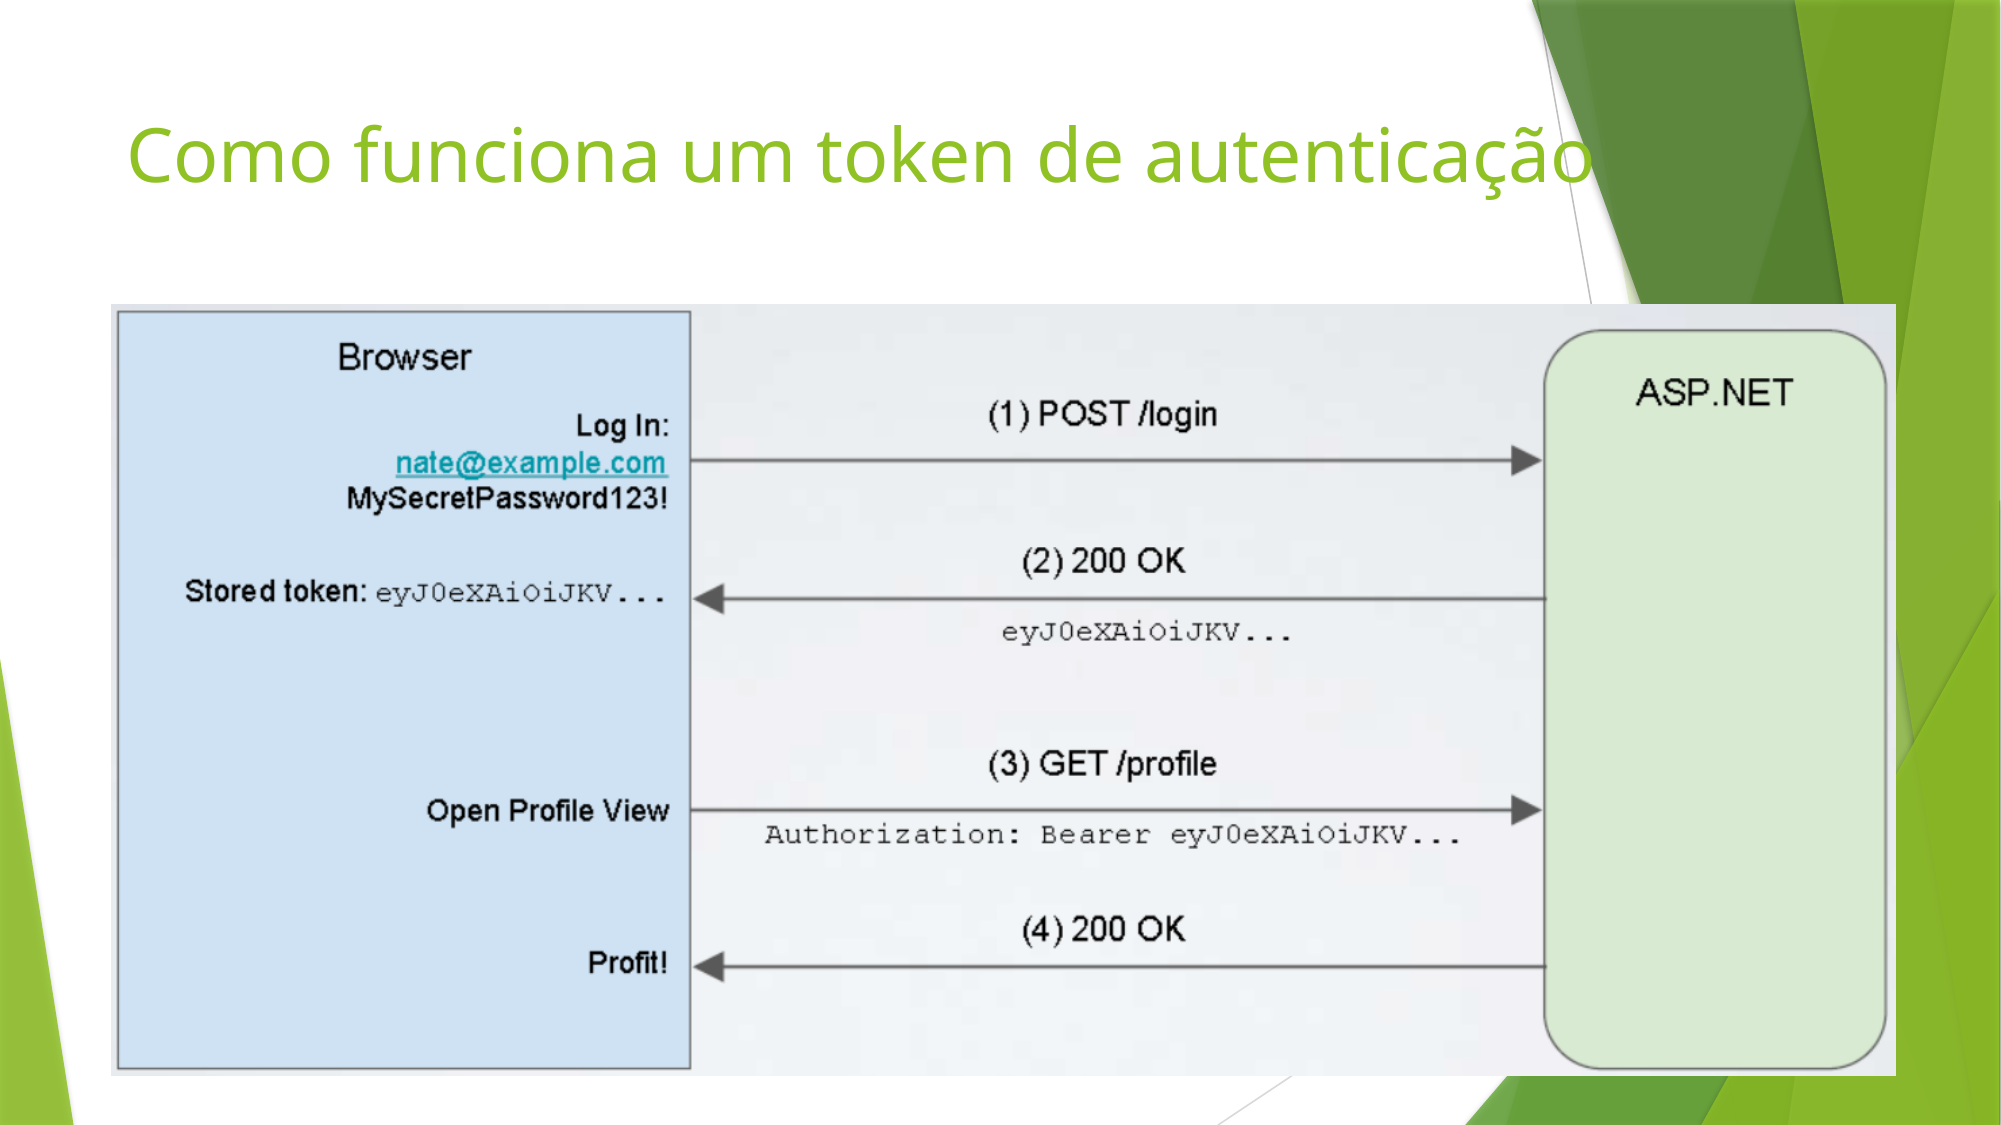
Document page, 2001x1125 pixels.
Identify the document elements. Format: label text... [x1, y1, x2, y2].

picture [110, 304, 1896, 1076]
title Como funciona um token de autenticação [111, 99, 1741, 302]
